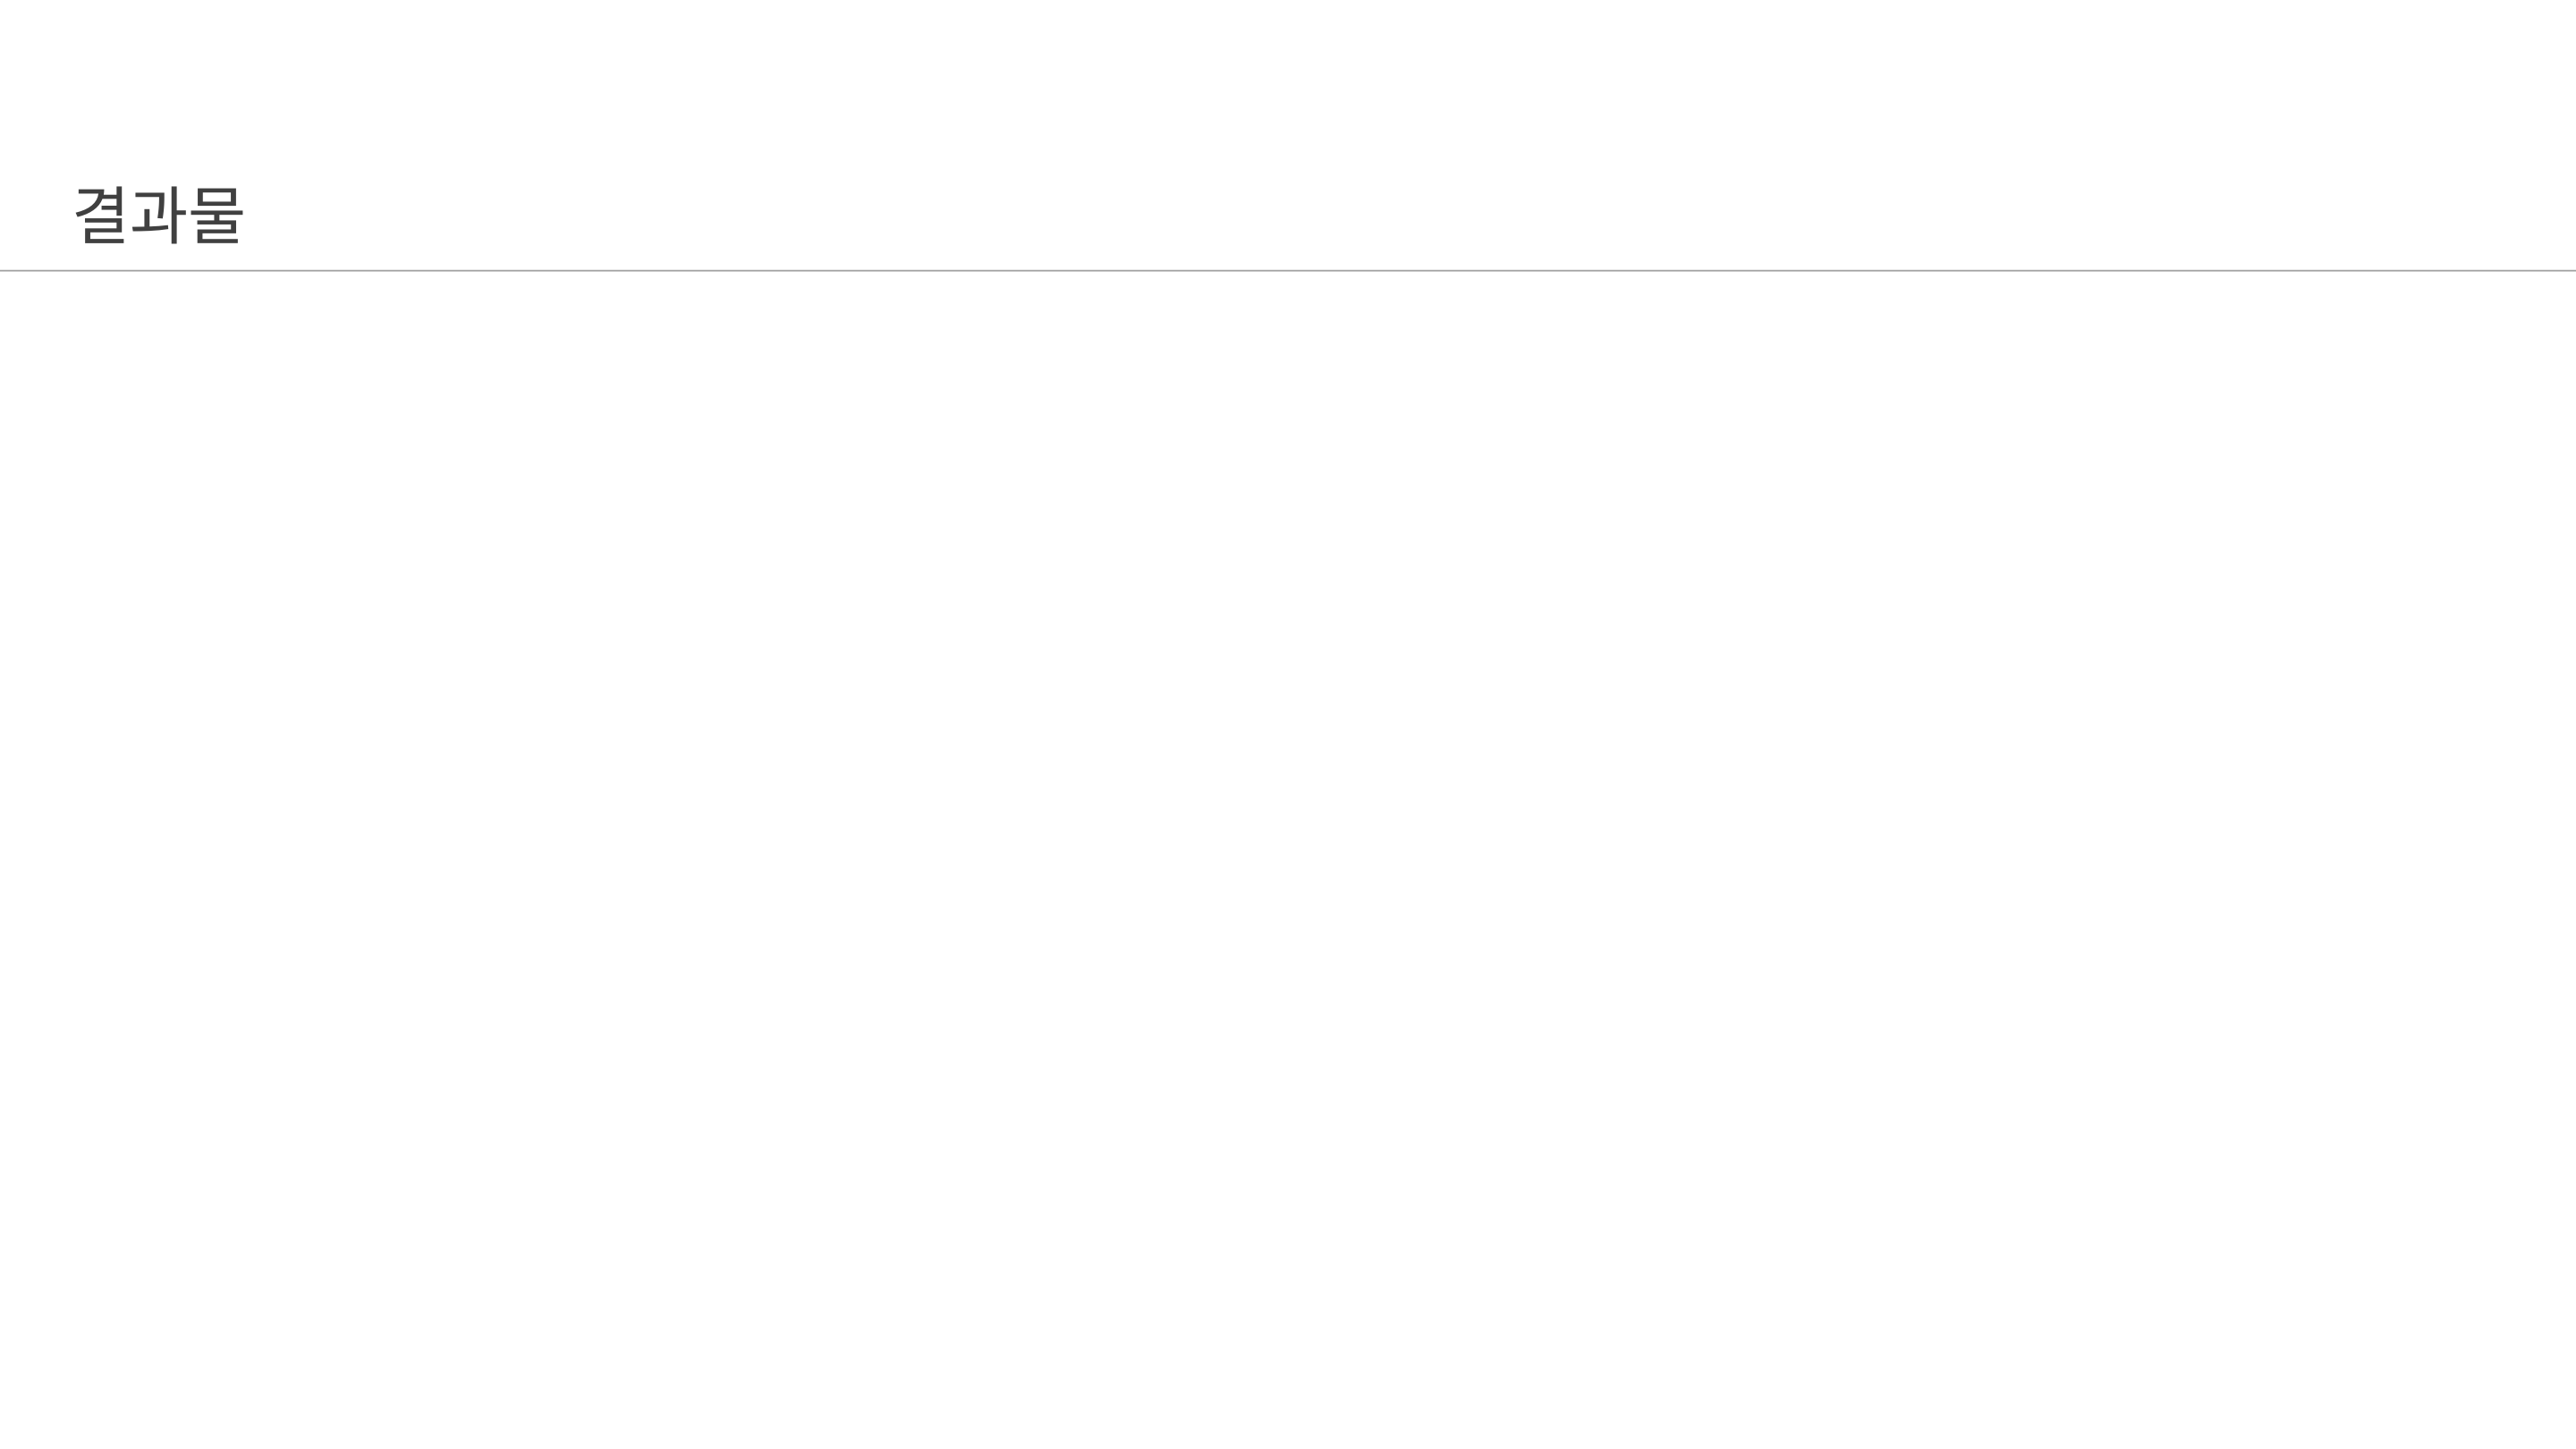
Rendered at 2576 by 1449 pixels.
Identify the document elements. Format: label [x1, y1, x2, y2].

text_box [0, 0, 2576, 1449]
